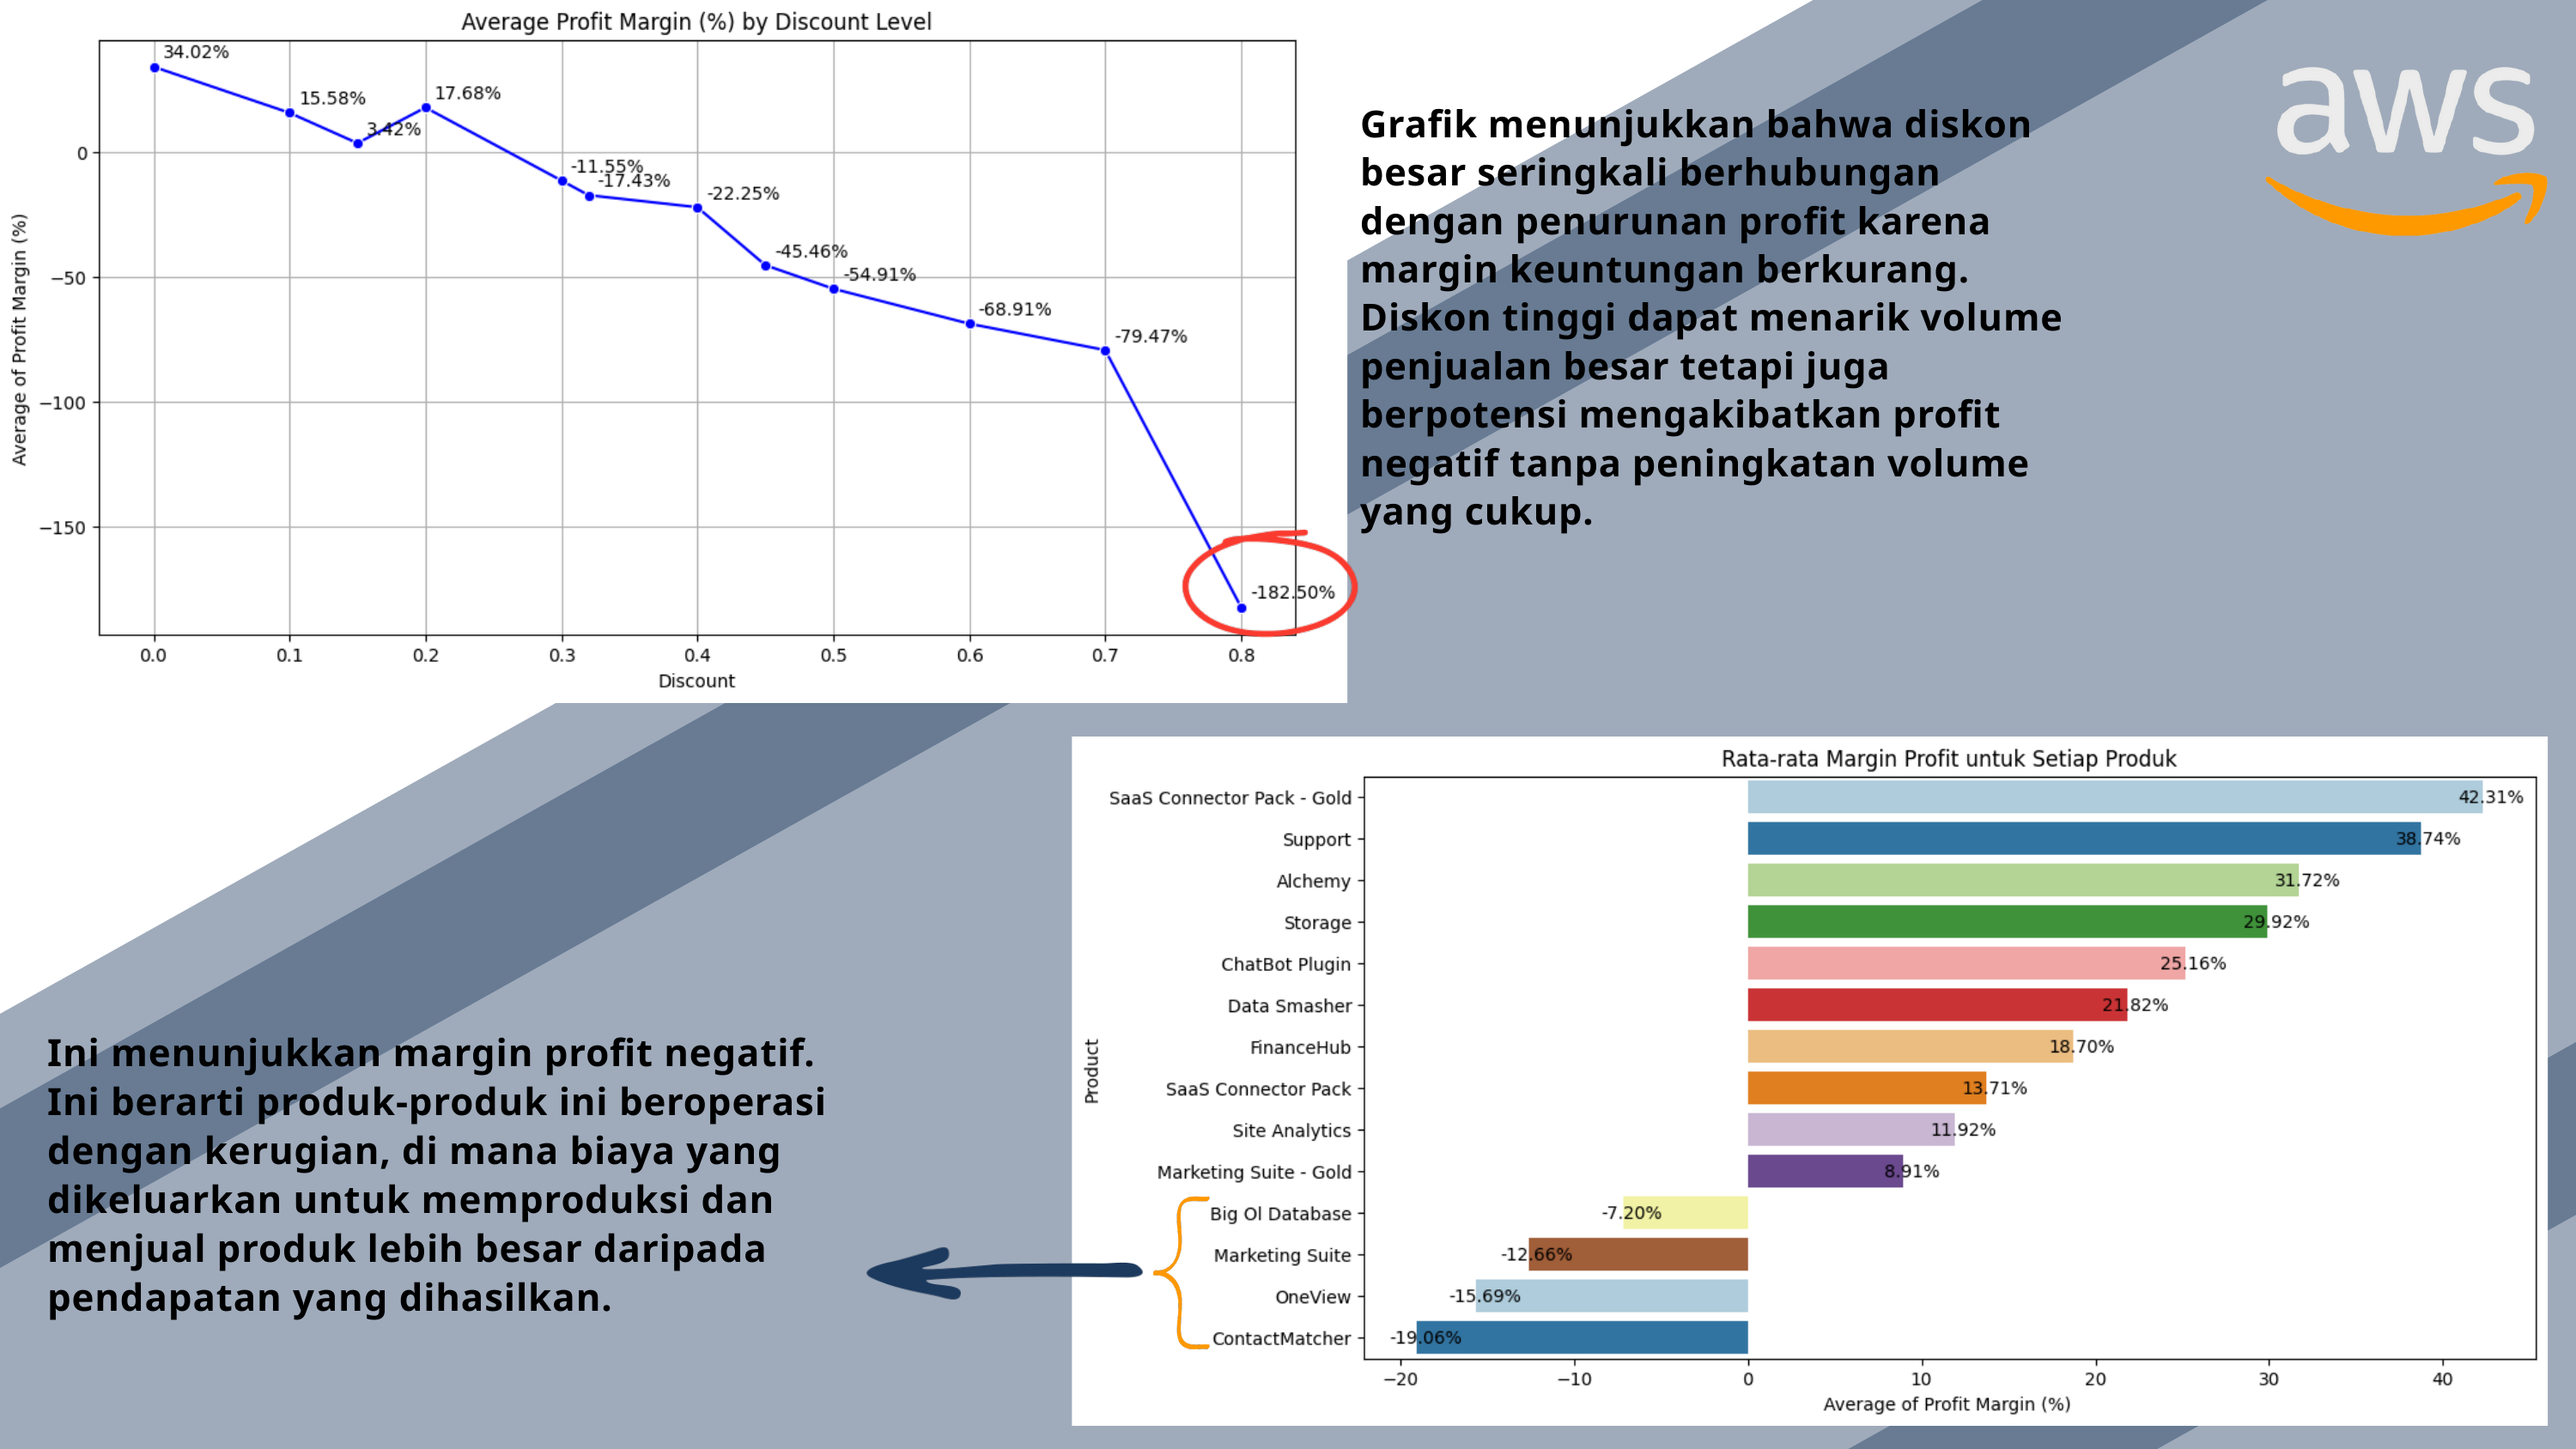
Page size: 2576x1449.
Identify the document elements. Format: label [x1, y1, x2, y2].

text_box [0, 0, 2576, 1449]
